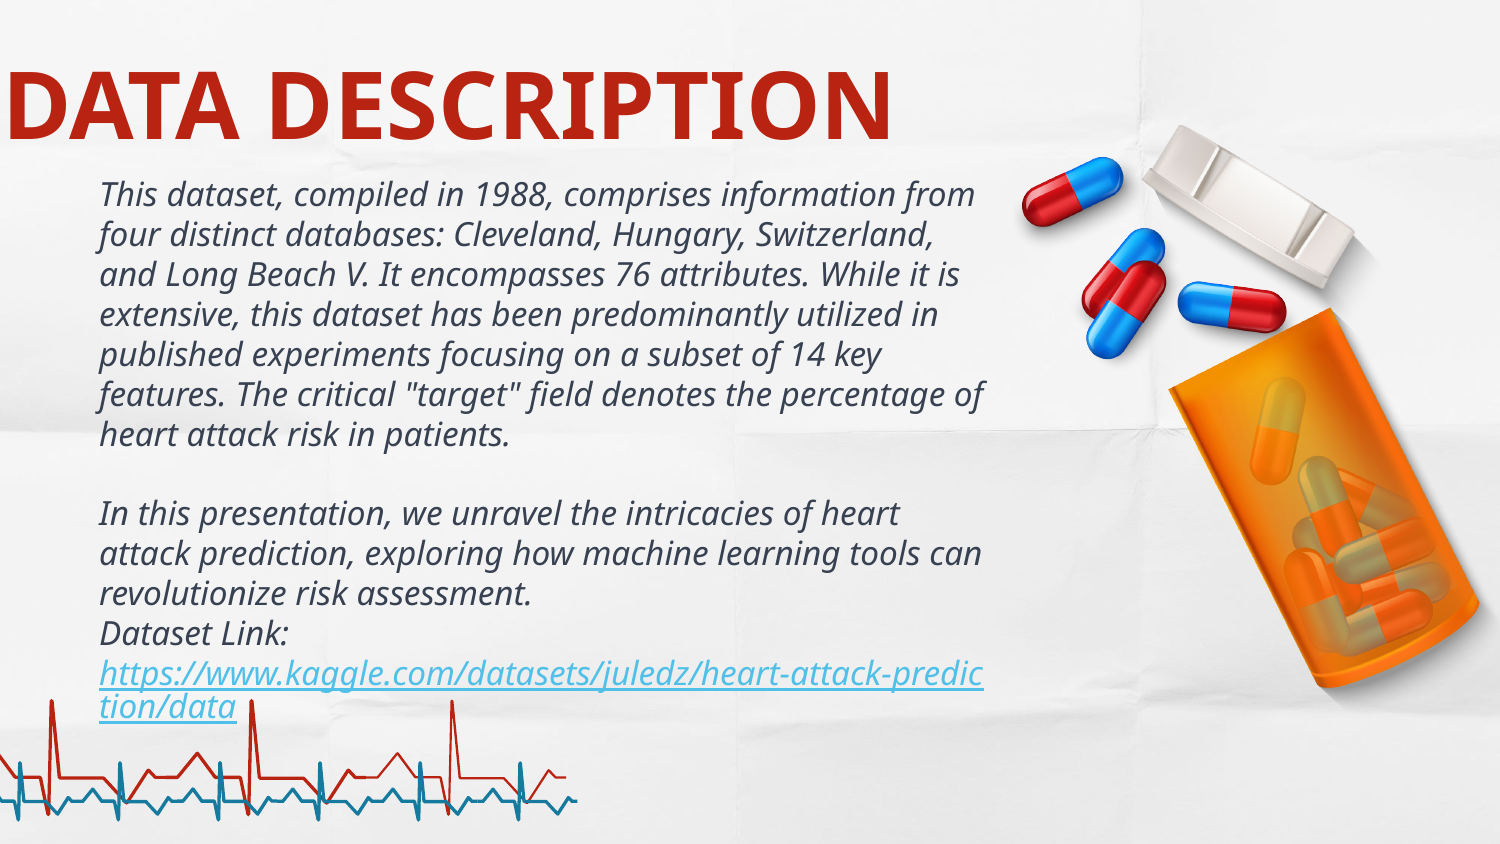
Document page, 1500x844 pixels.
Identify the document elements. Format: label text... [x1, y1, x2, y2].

picture [1013, 102, 1500, 742]
text_box DATA DESCRIPTION [0, 38, 913, 166]
text_box This dataset, compiled in 1988, comprises information from four distinct databases: Cleveland, Hungary, Switzerland, and Long Beach V. It encompasses 76 attributes. While it is extensive, this dataset has been predominantly utilized in published experiments focusing on a subset of 14 key features. The critical "target" field denotes the percentage of heart attack risk in patients. In this presentation, we unravel the intricacies of heart attack prediction, exploring how machine learning tools can revolutionize risk assessment. Dataset Link: https://www.kaggle.com/datasets/juledz/heart-attack-prediction/data [84, 165, 1005, 705]
